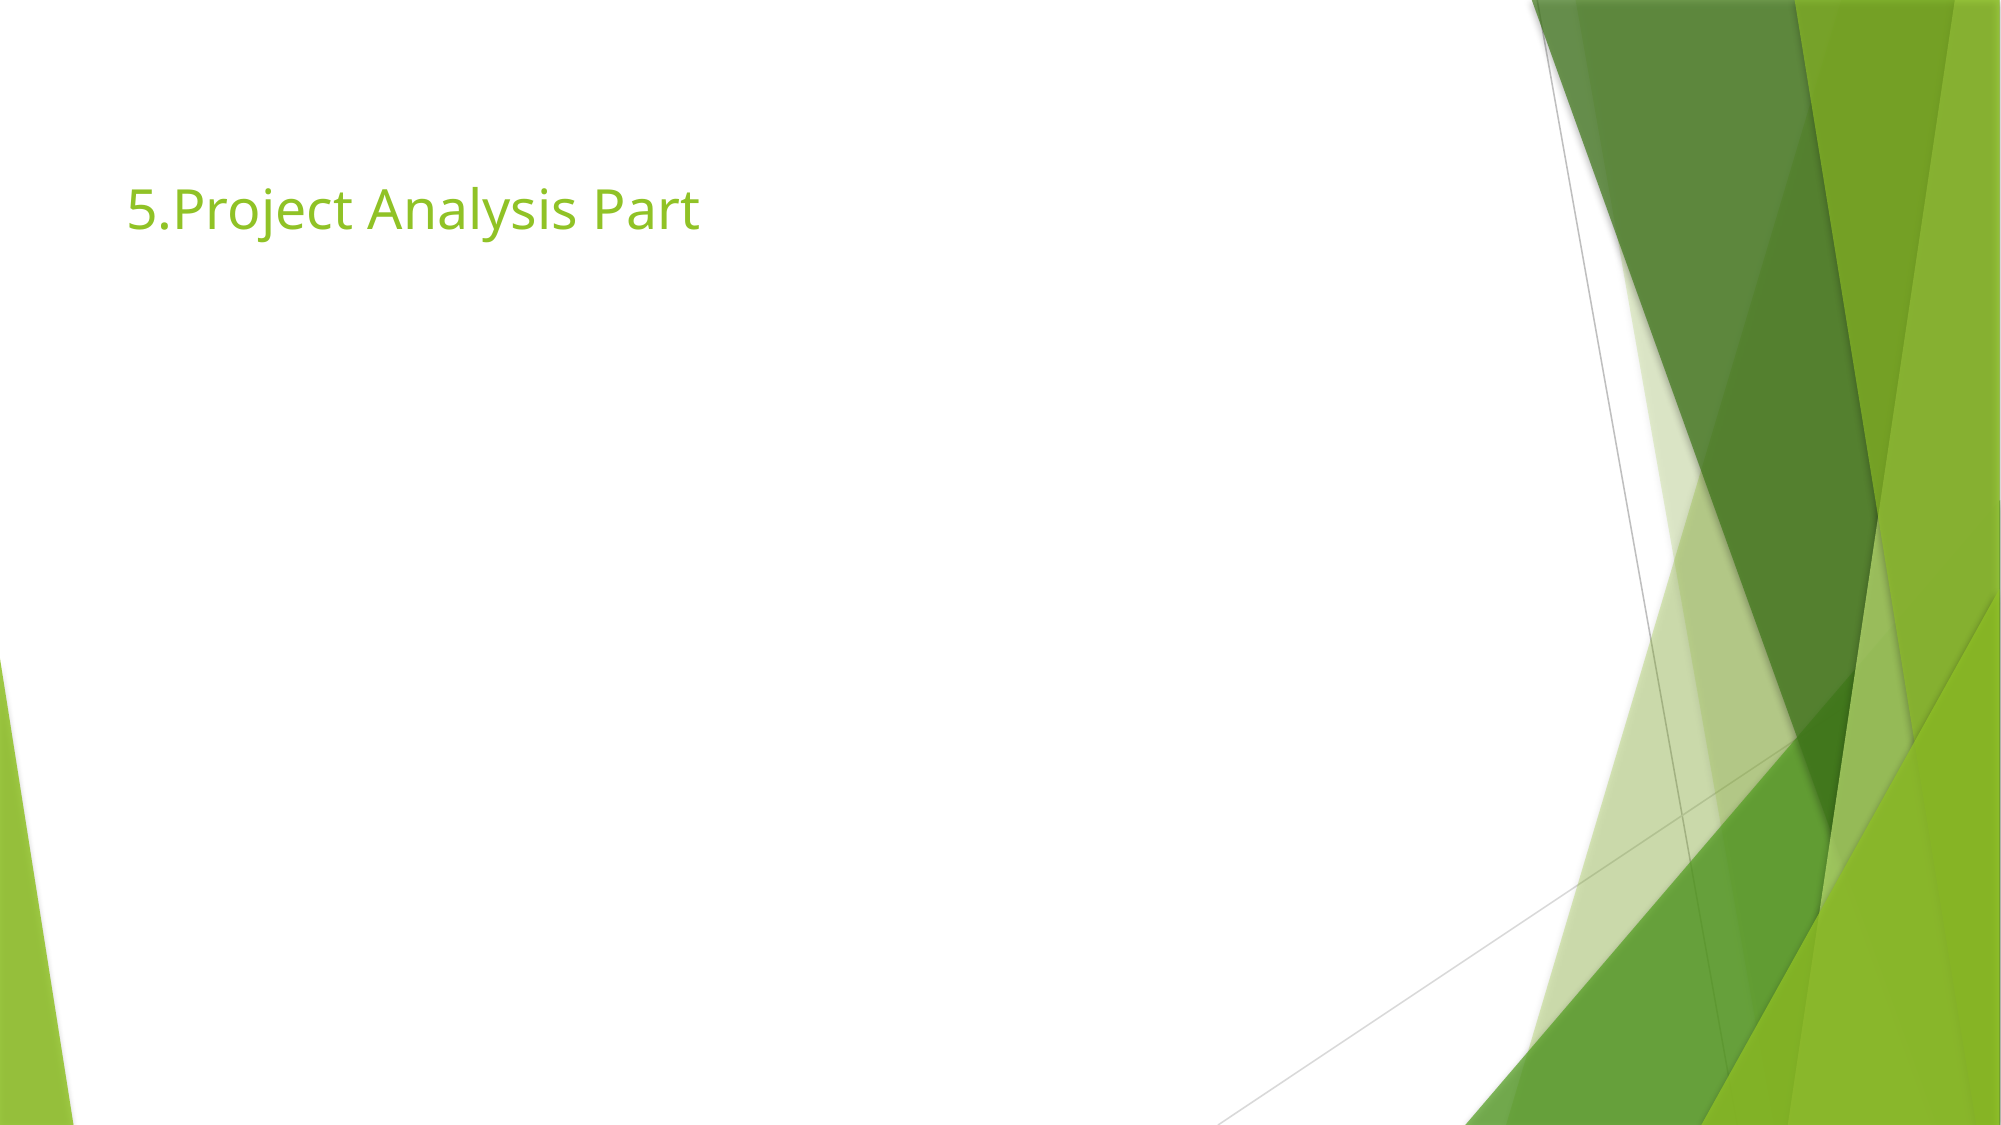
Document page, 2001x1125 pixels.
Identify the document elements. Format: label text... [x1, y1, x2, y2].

title 5.Project Analysis Part [111, 99, 1522, 317]
